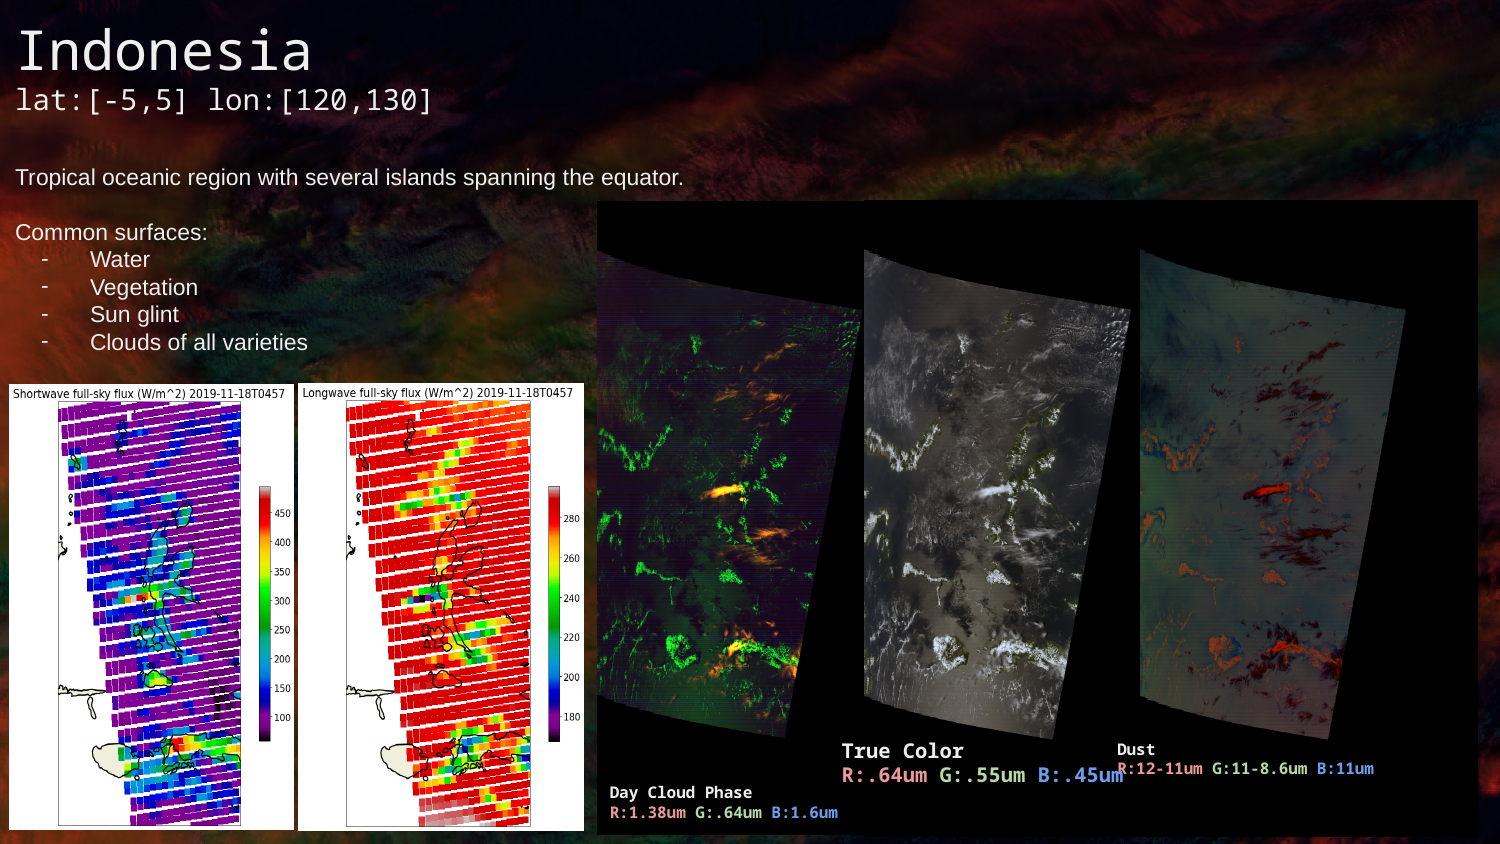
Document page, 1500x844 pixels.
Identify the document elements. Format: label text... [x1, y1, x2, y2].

title Indonesia lat:[-5,5] lon:[120,130] [0, 0, 776, 147]
picture [0, 0, 1500, 844]
text_box Tropical oceanic region with several islands spanning the equator. Common surfaces: Water Vegetation Sun glint Clouds of all varieties [0, 147, 1108, 370]
